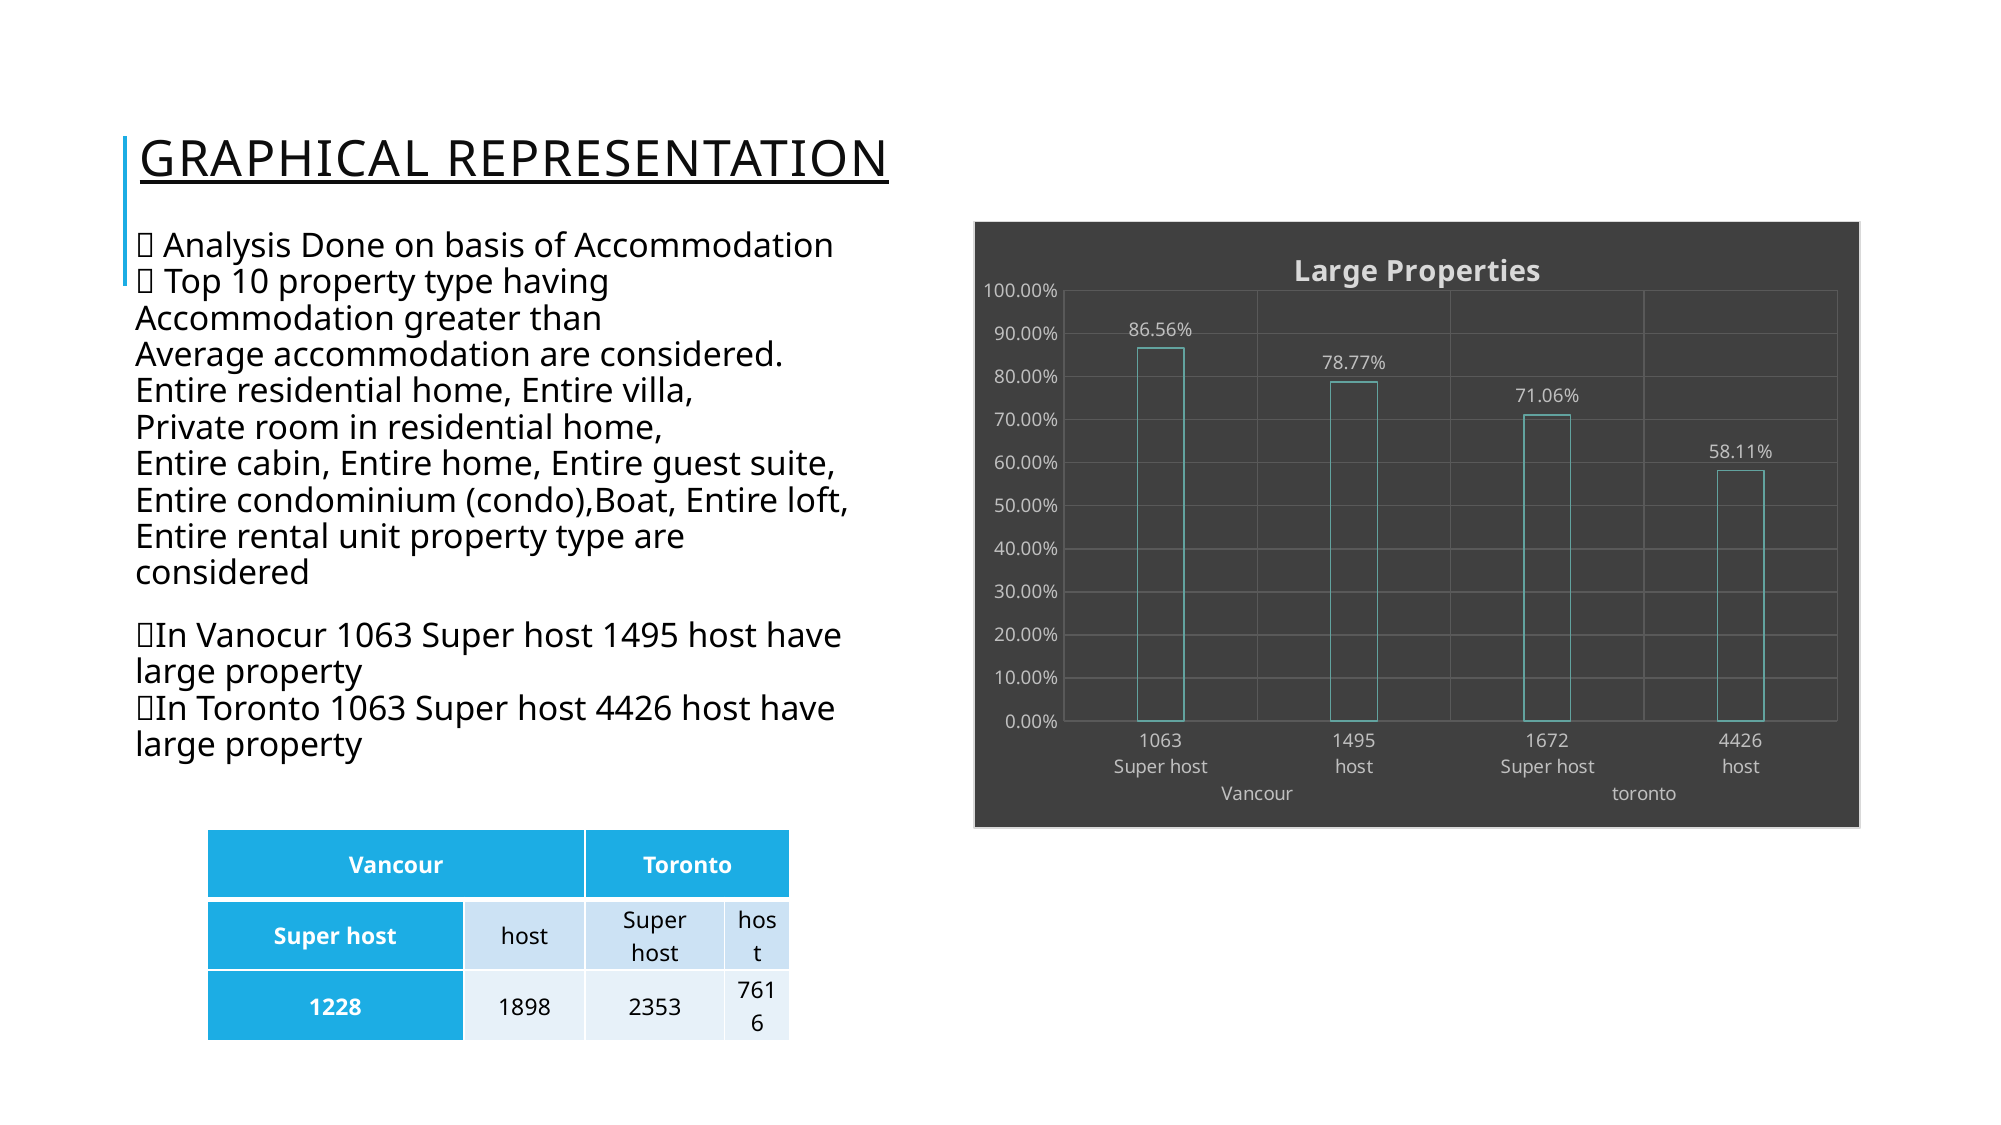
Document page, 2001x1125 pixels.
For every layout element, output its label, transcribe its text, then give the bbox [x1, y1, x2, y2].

list  Analysis Done on basis of Accommodation  Top 10 property type having Accommodation greater than Average accommodation are considered. Entire residential home, Entire villa, Private room in residential home, Entire cabin, Entire home, Entire guest suite, Entire condominium (condo),Boat, Entire loft, Entire rental unit property type are considered In Vanocur 1063 Super host 1495 host have large property In Toronto 1063 Super host 4426 host have large property [127, 220, 870, 829]
chart [973, 220, 1862, 829]
table_cell Super host [586, 902, 724, 969]
table_cell 7616 [725, 971, 789, 1040]
table_cell host [725, 902, 789, 969]
table_cell Super host [208, 902, 463, 969]
table_cell 1228 [208, 971, 463, 1040]
table_cell 1898 [465, 971, 584, 1040]
title Graphical Representation [124, 102, 1900, 221]
table_cell host [465, 902, 584, 969]
table_header Toronto [586, 830, 789, 897]
table_cell 2353 [586, 971, 724, 1040]
table_header Vancour [208, 830, 584, 897]
